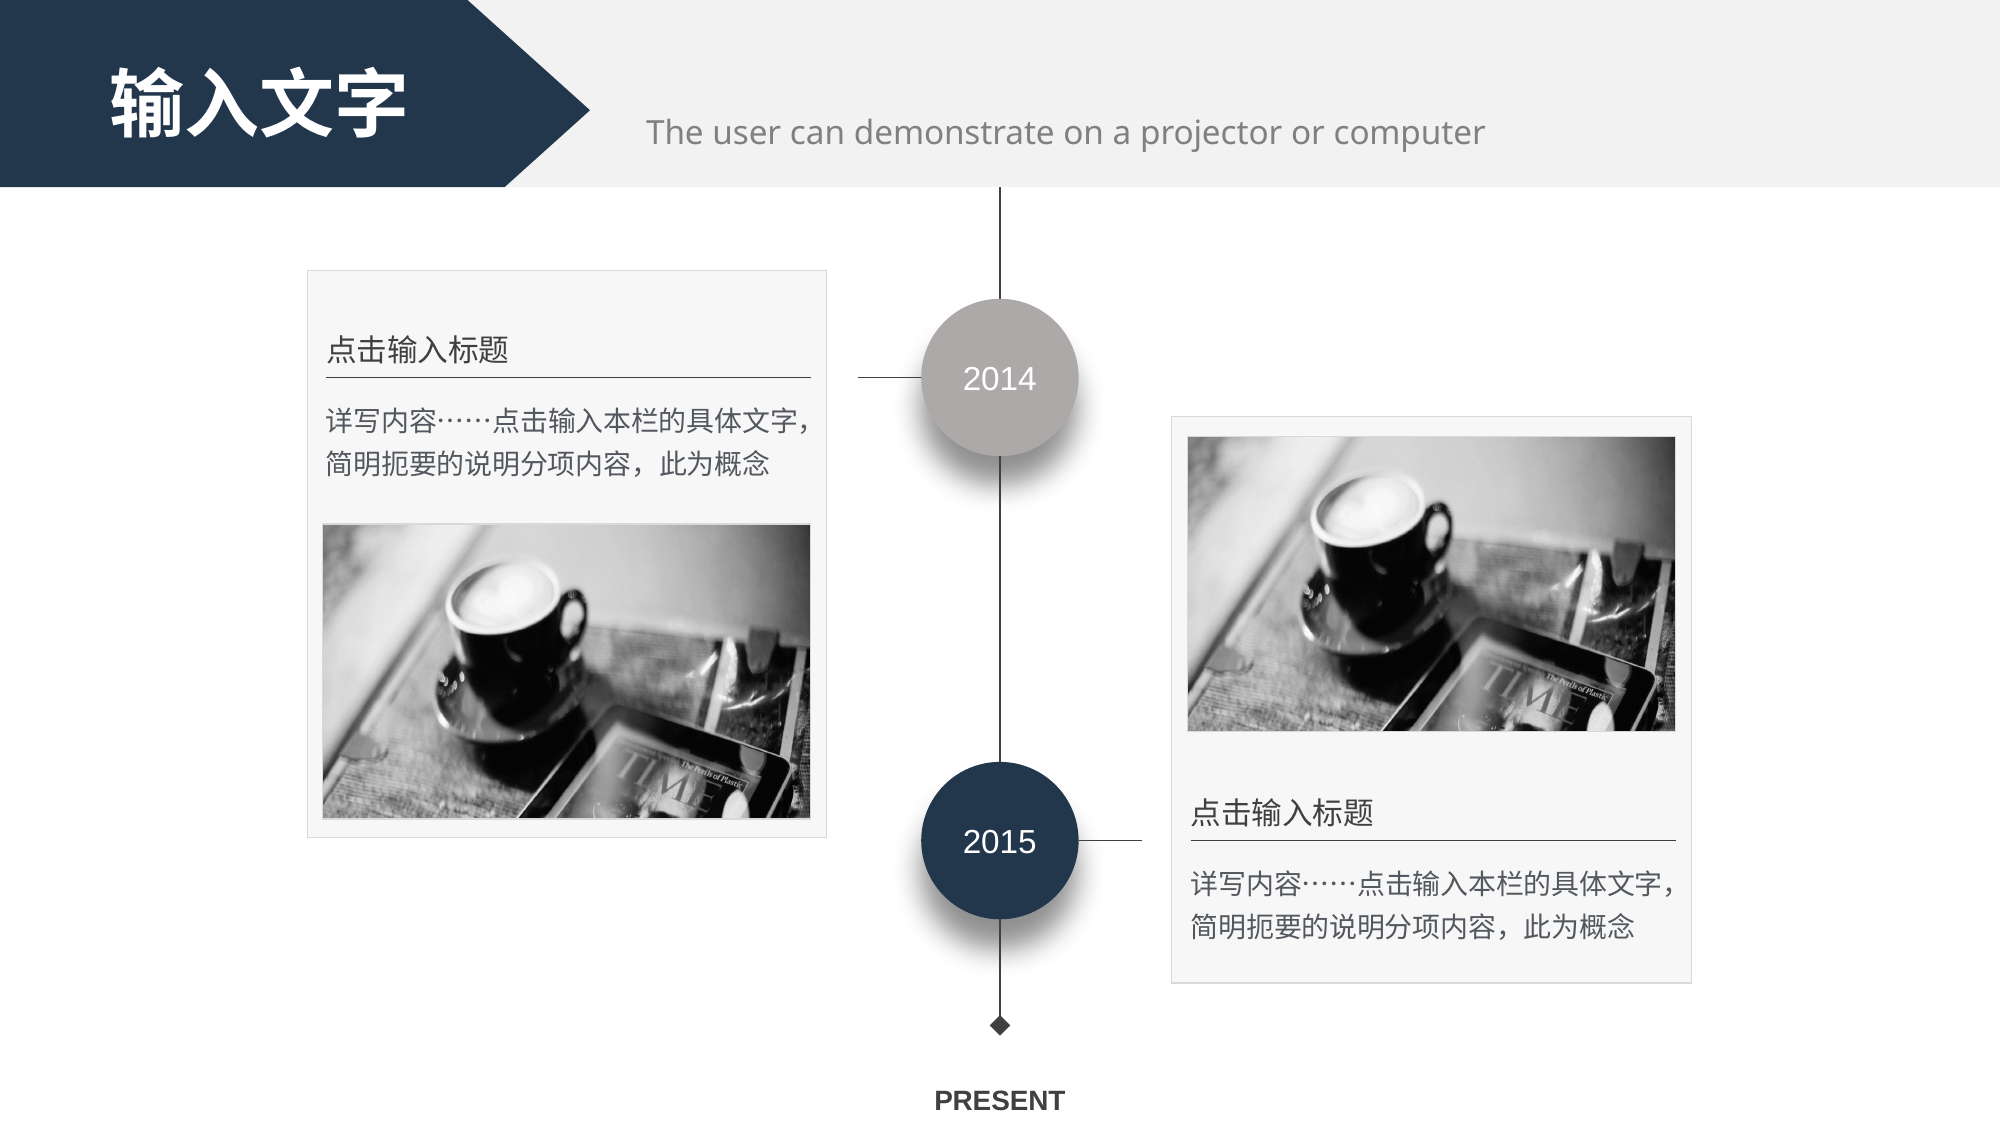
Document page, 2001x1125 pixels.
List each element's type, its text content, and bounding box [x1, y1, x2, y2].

text_box [471, 0, 2000, 188]
text_box [1171, 415, 1692, 984]
text_box [306, 270, 828, 838]
text_box 详写内容……点击输入本栏的具体文字，简明扼要的说明分项内容，此为概念 [1190, 856, 1676, 944]
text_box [244, 49, 1655, 156]
text_box 点击输入标题 [1190, 783, 1503, 831]
text_box 输入文字 [94, 49, 244, 154]
text_box 详写内容……点击输入本栏的具体文字，简明扼要的说明分项内容，此为概念 [325, 393, 811, 481]
text_box [0, 0, 541, 189]
text_box [321, 523, 812, 820]
text_box 2014 [920, 297, 1080, 458]
text_box PRESENT [921, 1072, 1079, 1116]
text_box 点击输入标题 [325, 320, 638, 368]
text_box 2015 [920, 760, 1080, 921]
text_box [1186, 435, 1677, 732]
